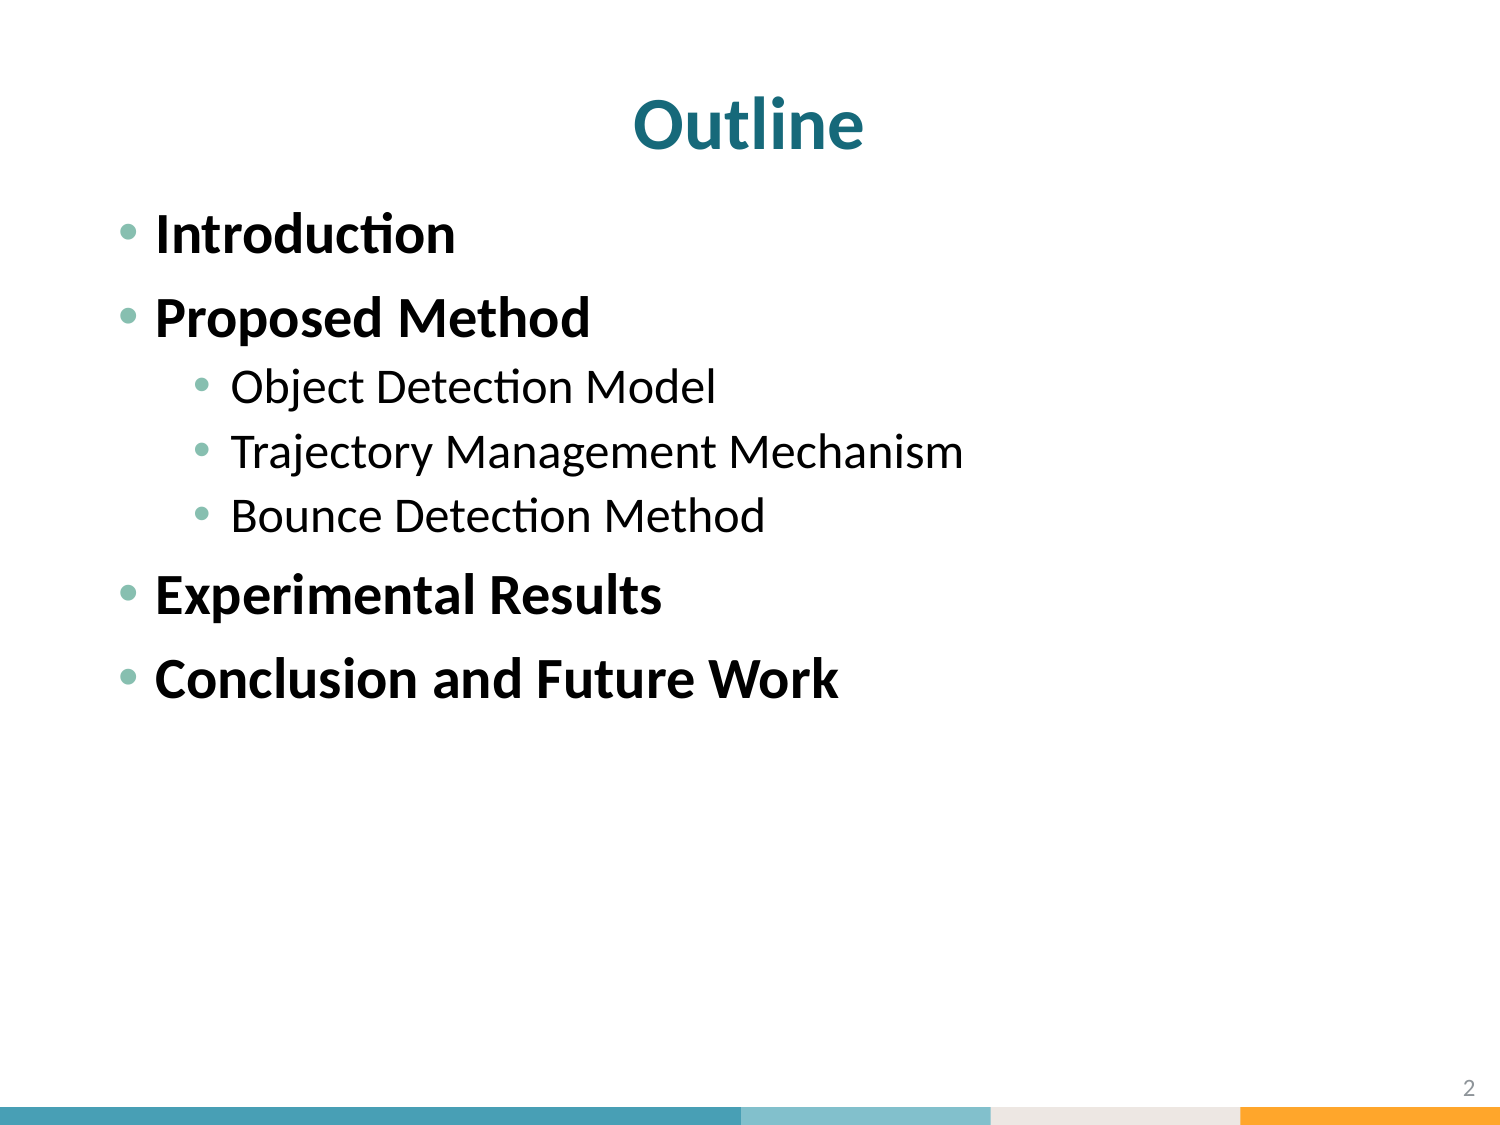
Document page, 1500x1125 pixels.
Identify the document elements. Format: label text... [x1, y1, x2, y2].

slide_number 2 [1396, 1056, 1491, 1117]
list Introduction Proposed Method Object Detection Model Trajectory Management Mechanism Bounce Detection Method Experimental Results Conclusion and Future Work [103, 195, 1397, 1014]
title Outline [103, 59, 1397, 192]
